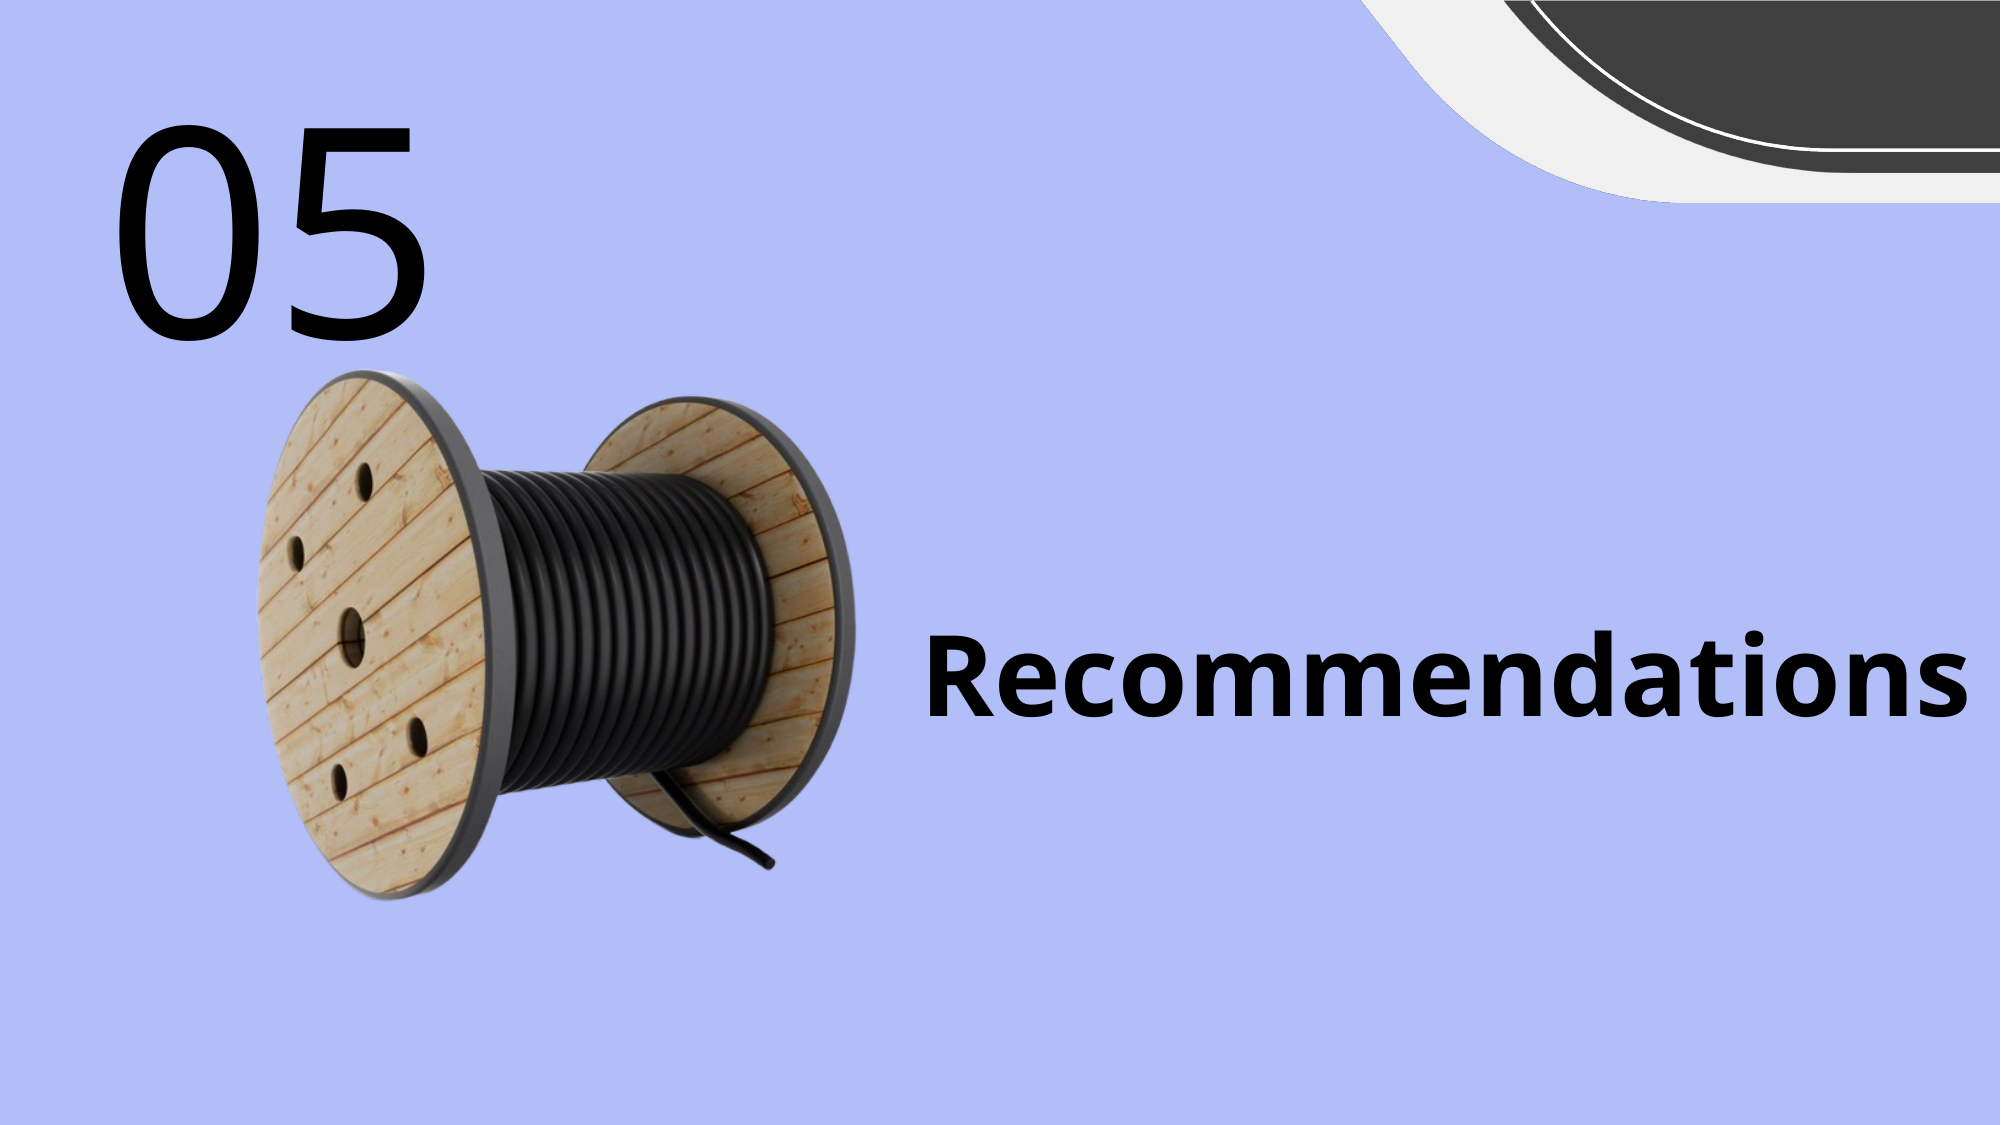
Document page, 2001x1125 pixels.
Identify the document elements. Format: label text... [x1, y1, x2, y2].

list 05 [85, 48, 541, 408]
title Recommendations [900, 609, 2000, 749]
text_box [1359, 0, 2000, 203]
picture [204, 358, 877, 919]
